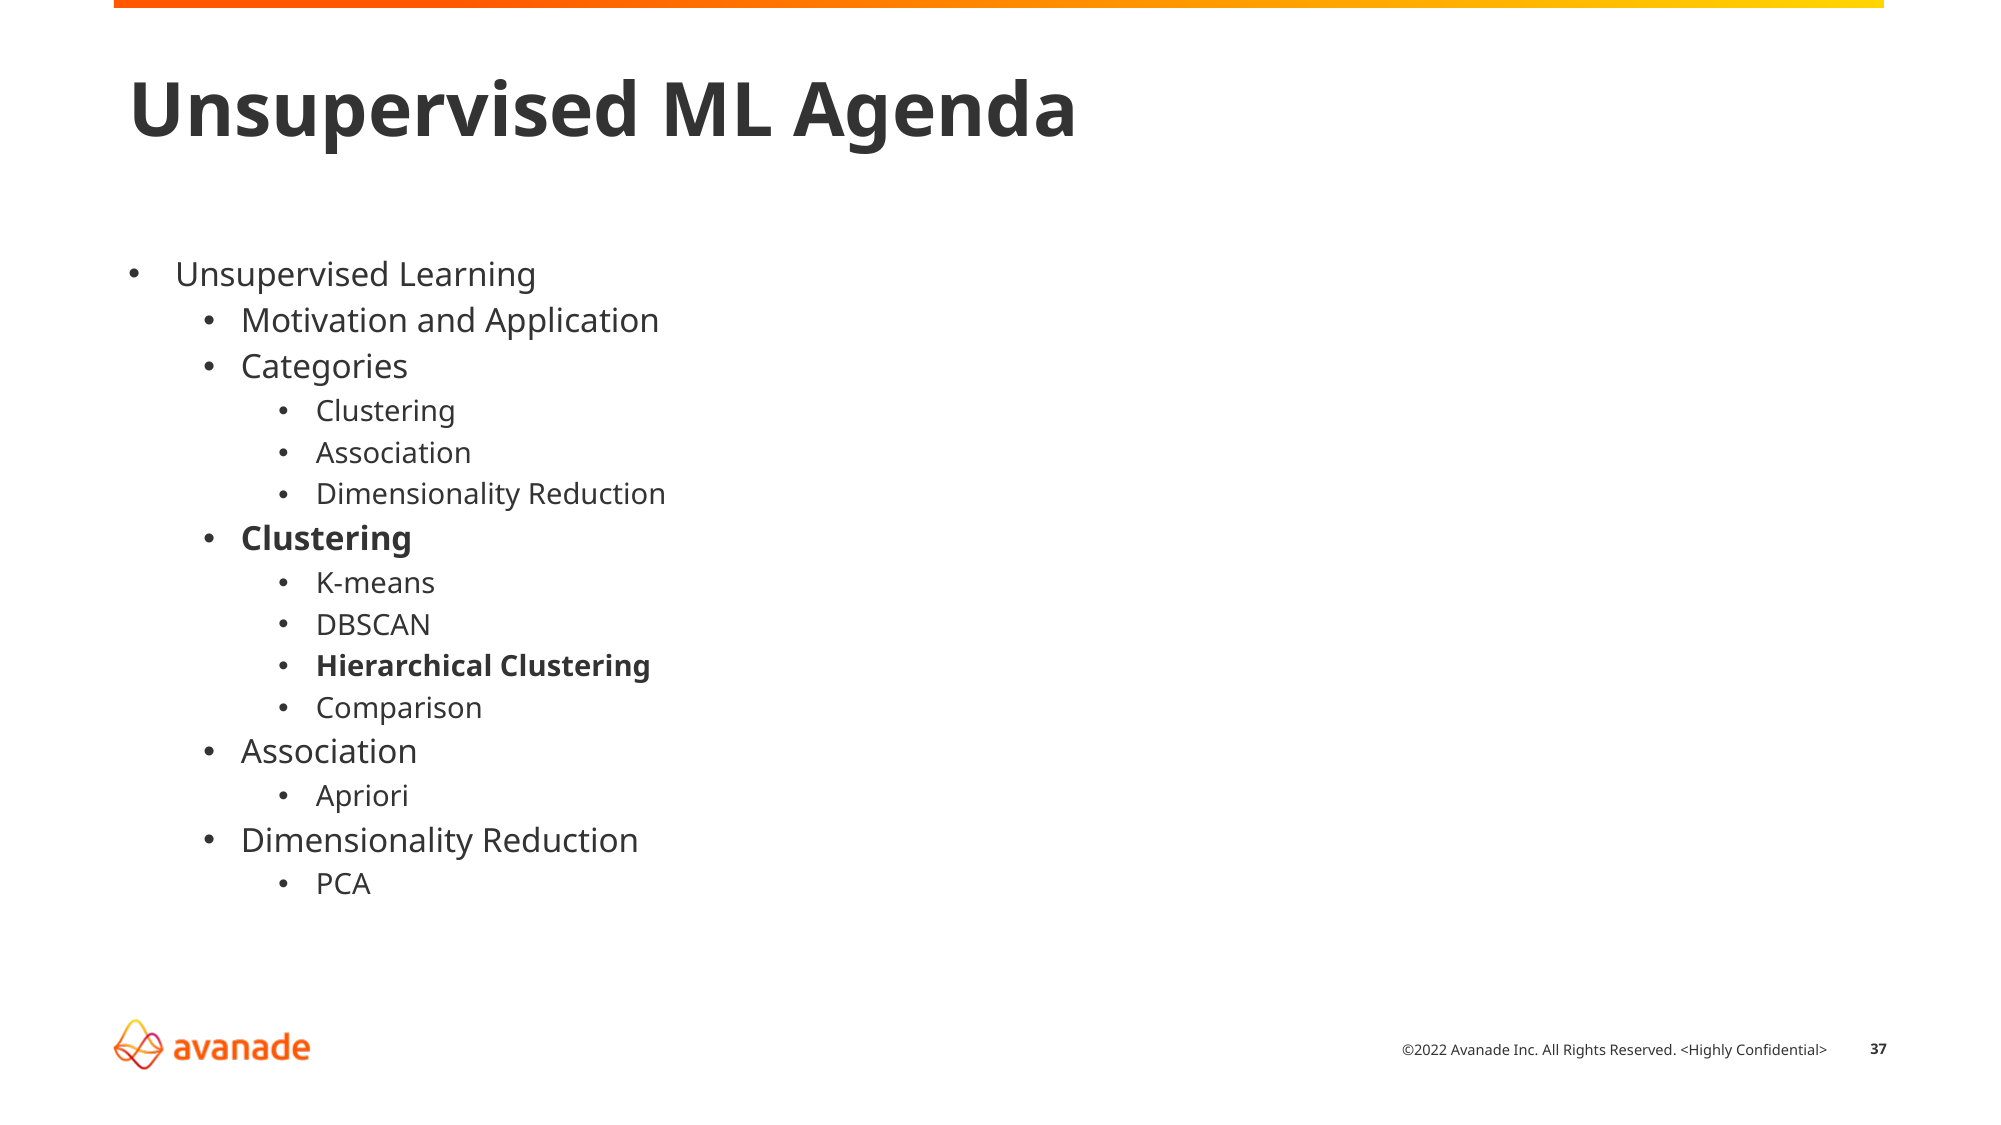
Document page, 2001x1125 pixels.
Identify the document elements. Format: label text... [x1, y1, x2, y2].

list Unsupervised Learning Motivation and Application Categories Clustering Association Dimensionality Reduction Clustering K-means DBSCAN Hierarchical Clustering Comparison Association Apriori Dimensionality Reduction PCA [113, 249, 1883, 964]
picture [93, 999, 339, 1090]
title Unsupervised ML Agenda [113, 64, 1883, 228]
